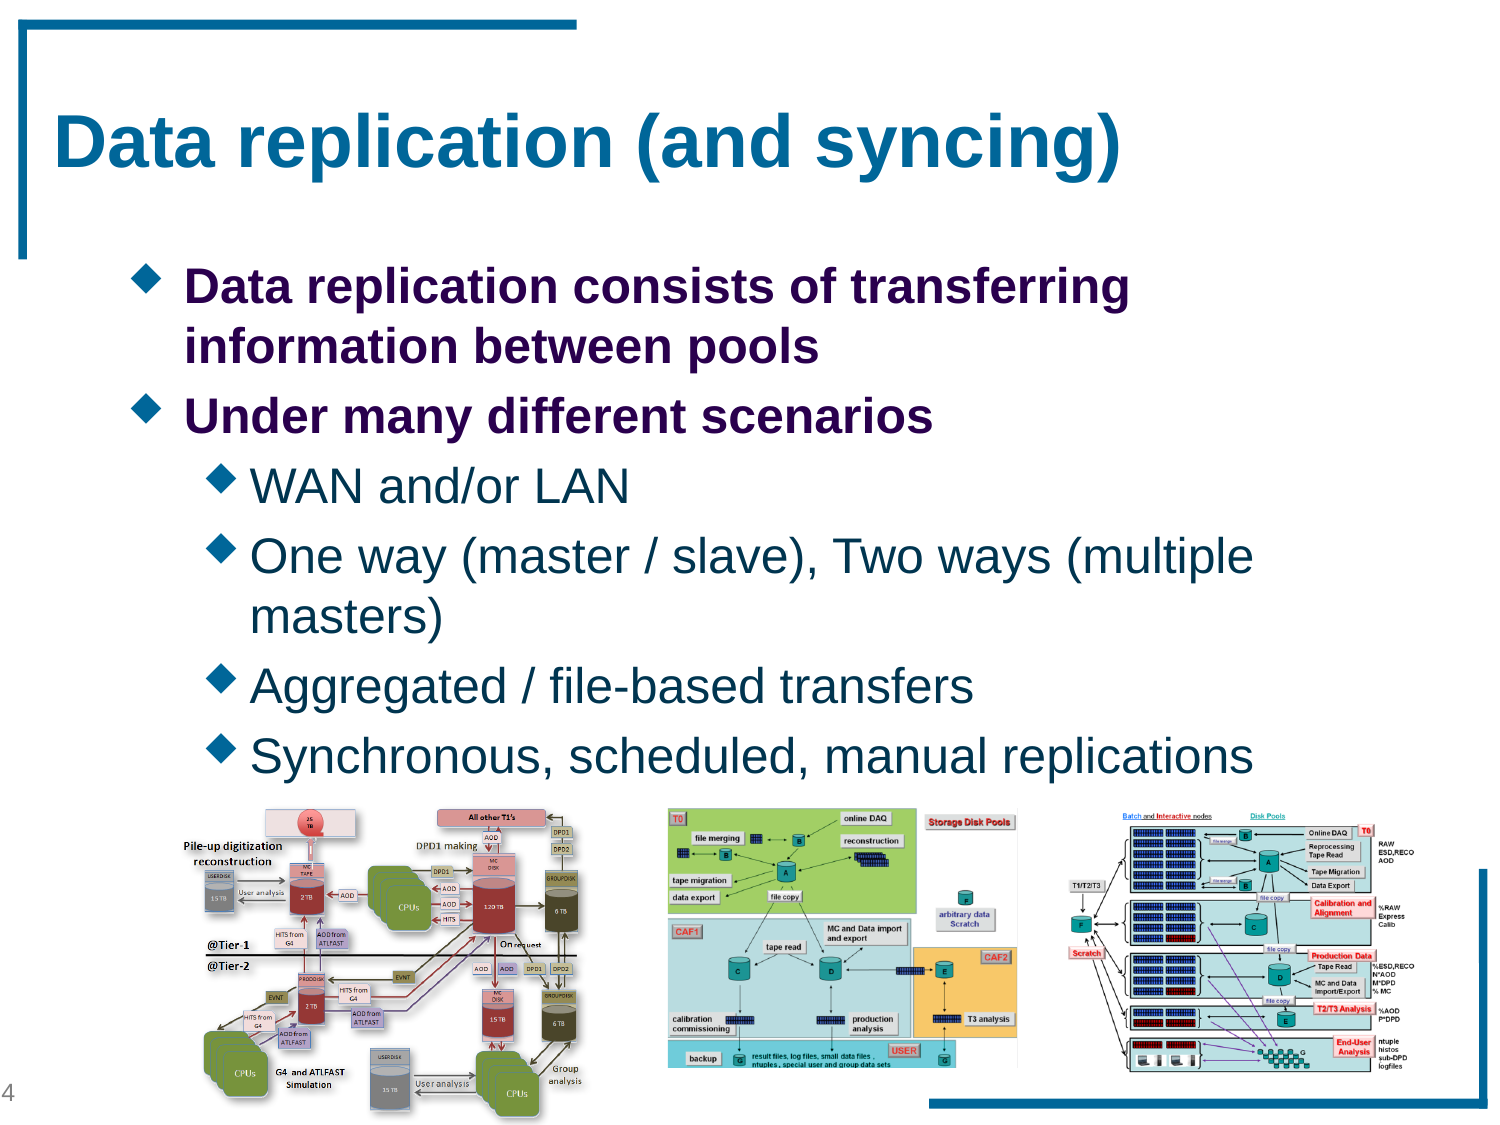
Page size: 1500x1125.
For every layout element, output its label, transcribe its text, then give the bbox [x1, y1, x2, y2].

picture [1066, 808, 1420, 1083]
title Data replication (and syncing) [37, 32, 1500, 243]
picture [667, 808, 1018, 1068]
list Data replication consists of transferring information between pools Under many different scenarios WAN and/or LAN One way (master / slave), Two ways (multiple masters) Aggregated / file-based transfers Synchronous, scheduled, manual replications [112, 245, 1388, 975]
picture [175, 808, 590, 1118]
